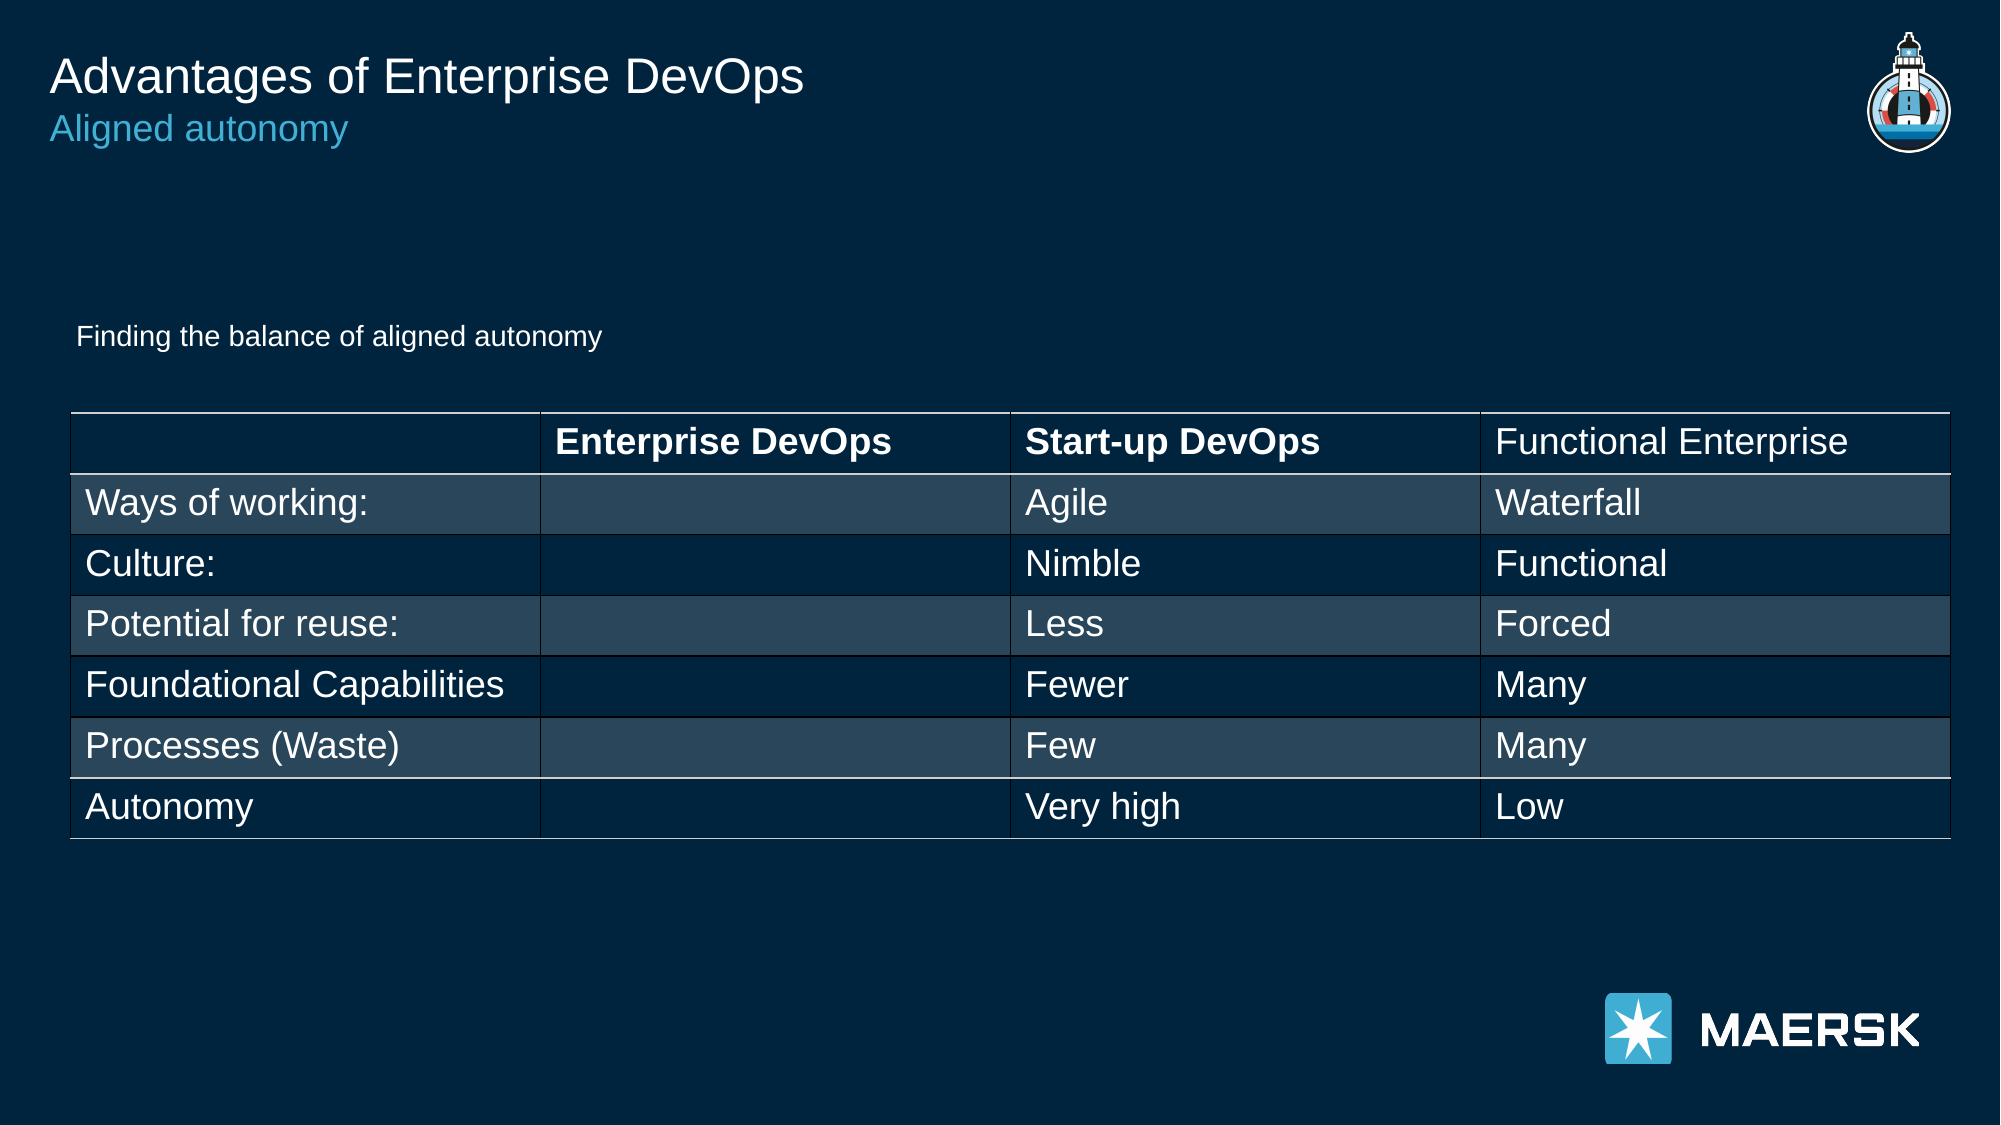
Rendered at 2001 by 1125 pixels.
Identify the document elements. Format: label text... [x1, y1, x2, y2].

table_cell Forced [1481, 596, 1950, 655]
table_header Functional Enterprise [1481, 414, 1950, 473]
title Advantages of Enterprise DevOps Aligned autonomy [49, 43, 1771, 261]
table_cell Many [1481, 718, 1950, 777]
table_cell Foundational Capabilities [71, 657, 540, 716]
table_cell Processes (Waste) [71, 718, 540, 777]
picture [1866, 32, 1951, 153]
text_box Finding the balance of aligned autonomy [70, 311, 1476, 406]
text_box [1659, 991, 1982, 1078]
table_cell Ways of working: [71, 475, 540, 534]
table_cell [541, 596, 1010, 655]
table_cell Potential for reuse: [71, 596, 540, 655]
table_cell Functional [1481, 535, 1950, 595]
table_cell Waterfall [1481, 475, 1950, 534]
table_cell [541, 779, 1010, 838]
table_cell [541, 718, 1010, 777]
table_header [71, 414, 540, 473]
table_cell Few [1011, 718, 1480, 777]
table_header Start-up DevOps [1011, 414, 1480, 473]
table_header Enterprise DevOps [541, 414, 1010, 473]
table_cell Fewer [1011, 657, 1480, 716]
picture [1605, 993, 1919, 1065]
table_cell Many [1481, 657, 1950, 716]
table_cell Autonomy [71, 779, 540, 838]
table_cell [541, 657, 1010, 716]
table_cell Low [1481, 779, 1950, 838]
table_cell Very high [1011, 779, 1480, 838]
table_cell [541, 475, 1010, 534]
table_cell Nimble [1011, 535, 1480, 595]
table_cell Culture: [71, 535, 540, 595]
table_cell [541, 535, 1010, 595]
table_cell Agile [1011, 475, 1480, 534]
table_cell Less [1011, 596, 1480, 655]
